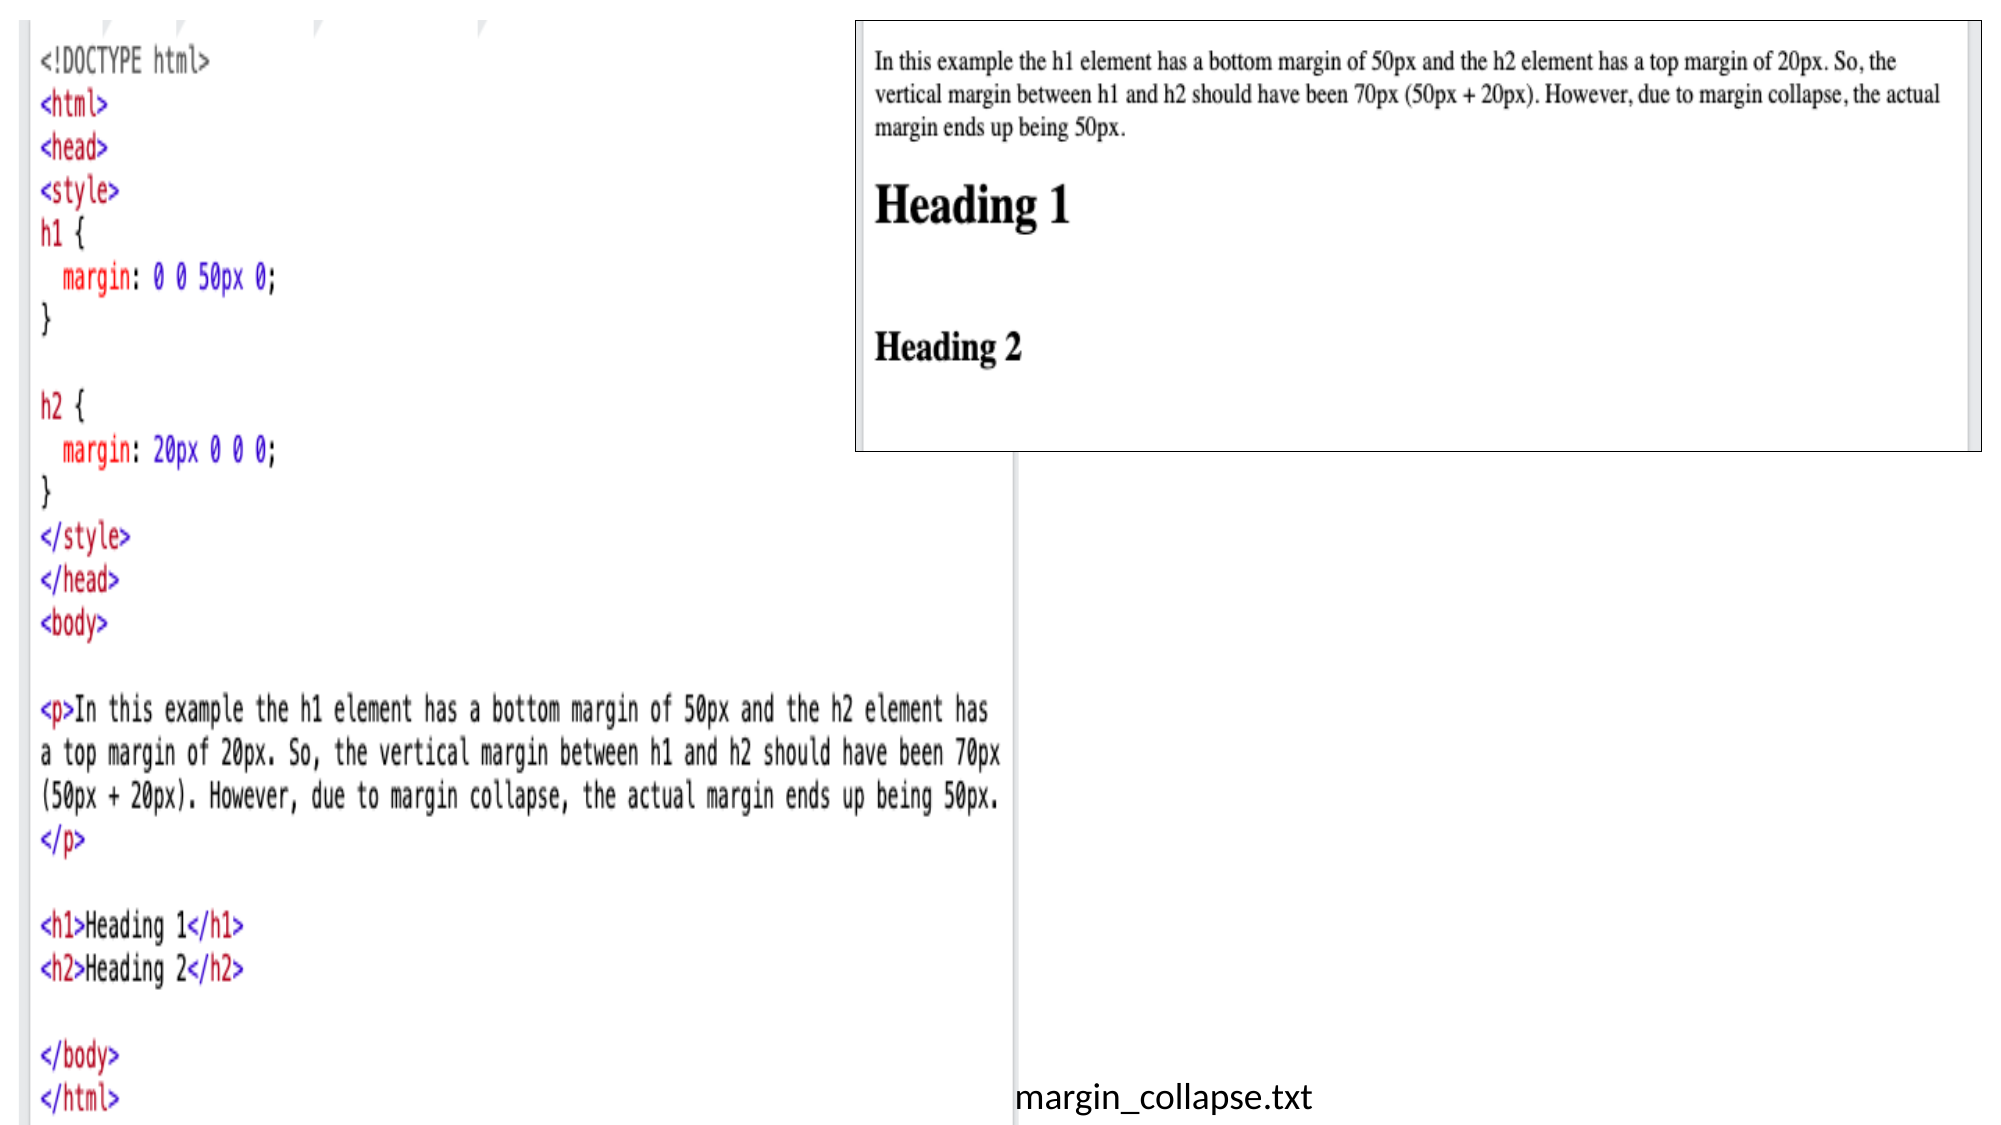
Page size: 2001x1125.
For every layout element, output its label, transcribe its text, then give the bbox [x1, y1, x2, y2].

picture [18, 20, 1982, 1125]
text_box margin_collapse.txt [1019, 1064, 1343, 1125]
